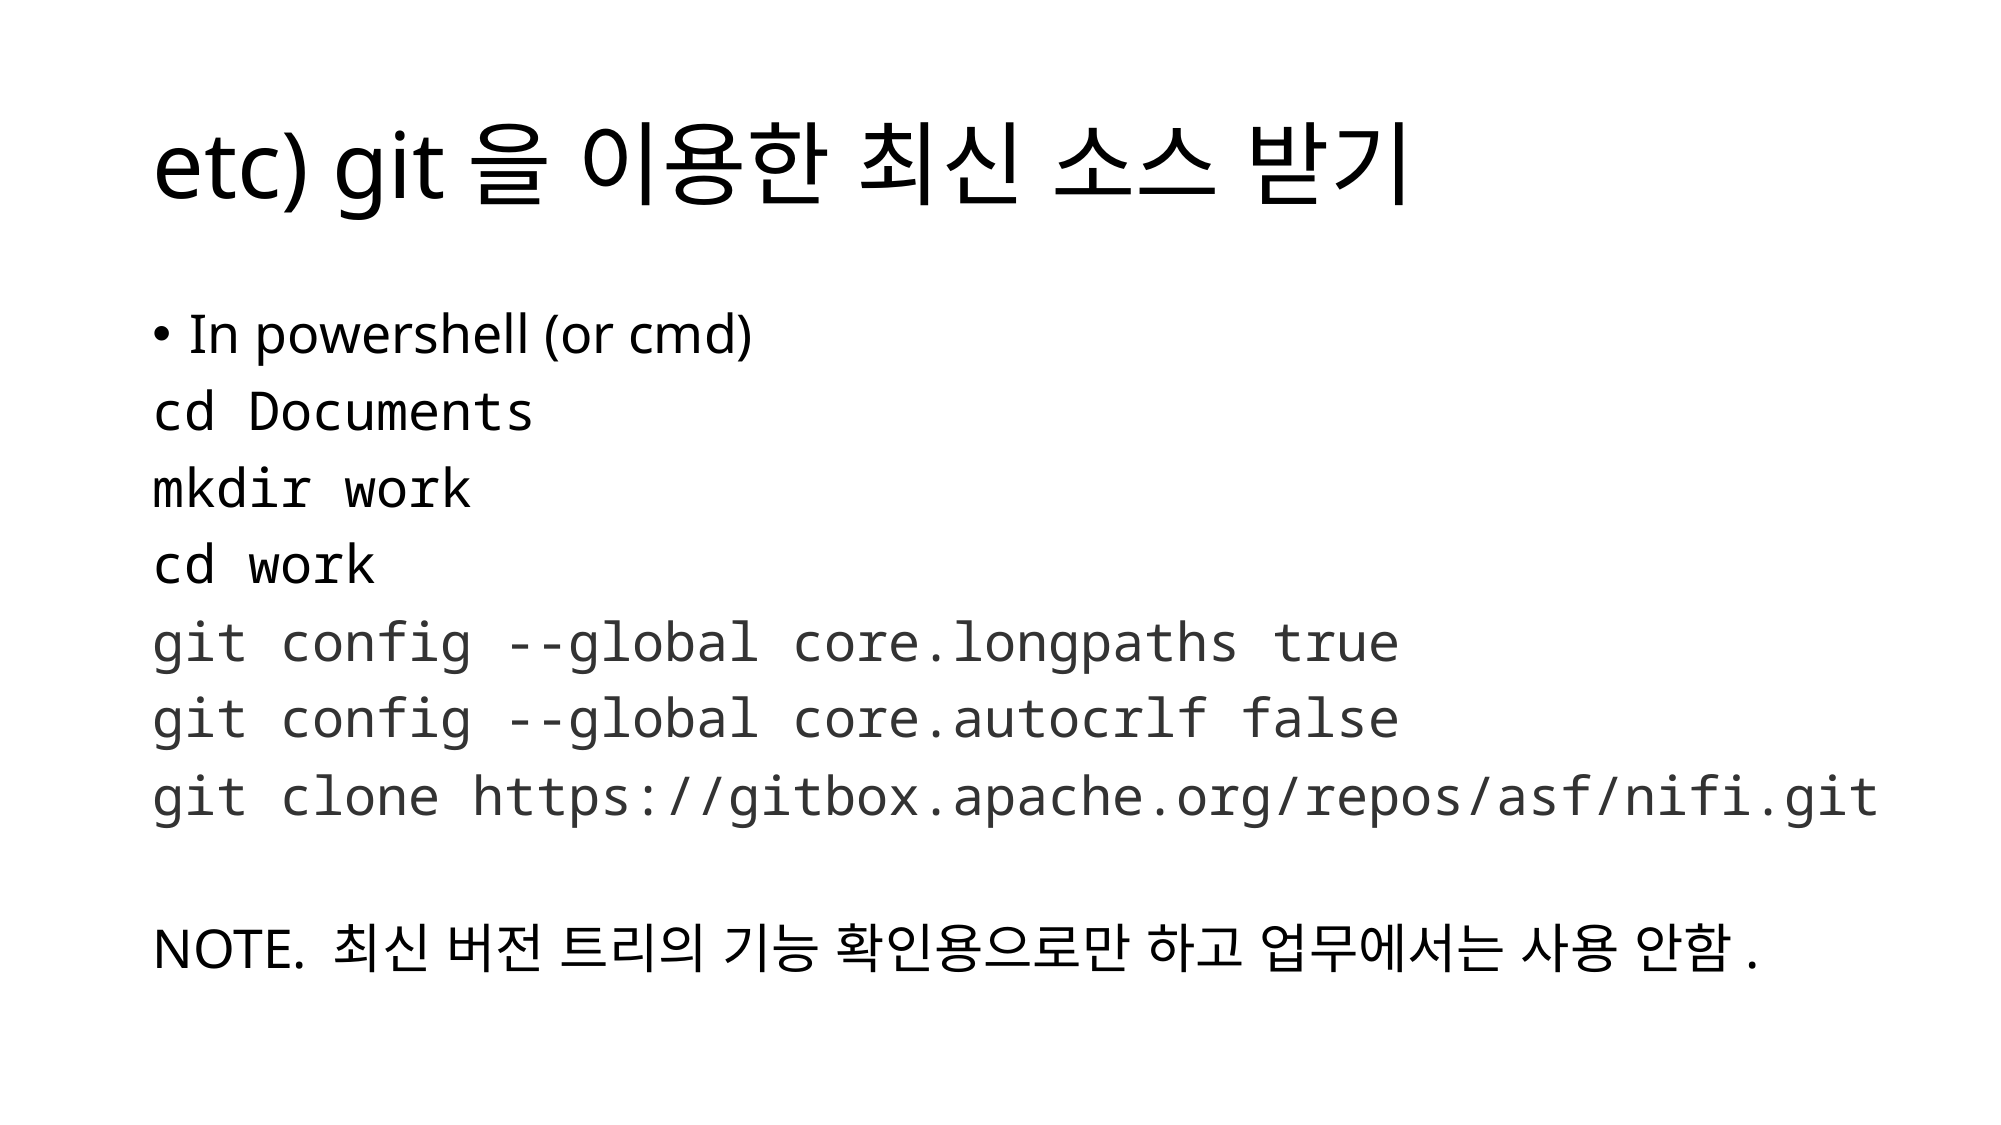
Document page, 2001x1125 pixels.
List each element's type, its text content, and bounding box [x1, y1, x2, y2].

title etc) git을 이용한 최신 소스 받기 [137, 59, 1863, 278]
list In powershell (or cmd) cd Documents mkdir work cd work git config --global core.longpaths true git config --global core.autocrlf false git clone https://gitbox.apache.org/repos/asf/nifi.git NOTE. 최신 버전 트리의 기능 확인용으로만 하고 업무에서는 사용 안함. [137, 299, 1907, 1014]
